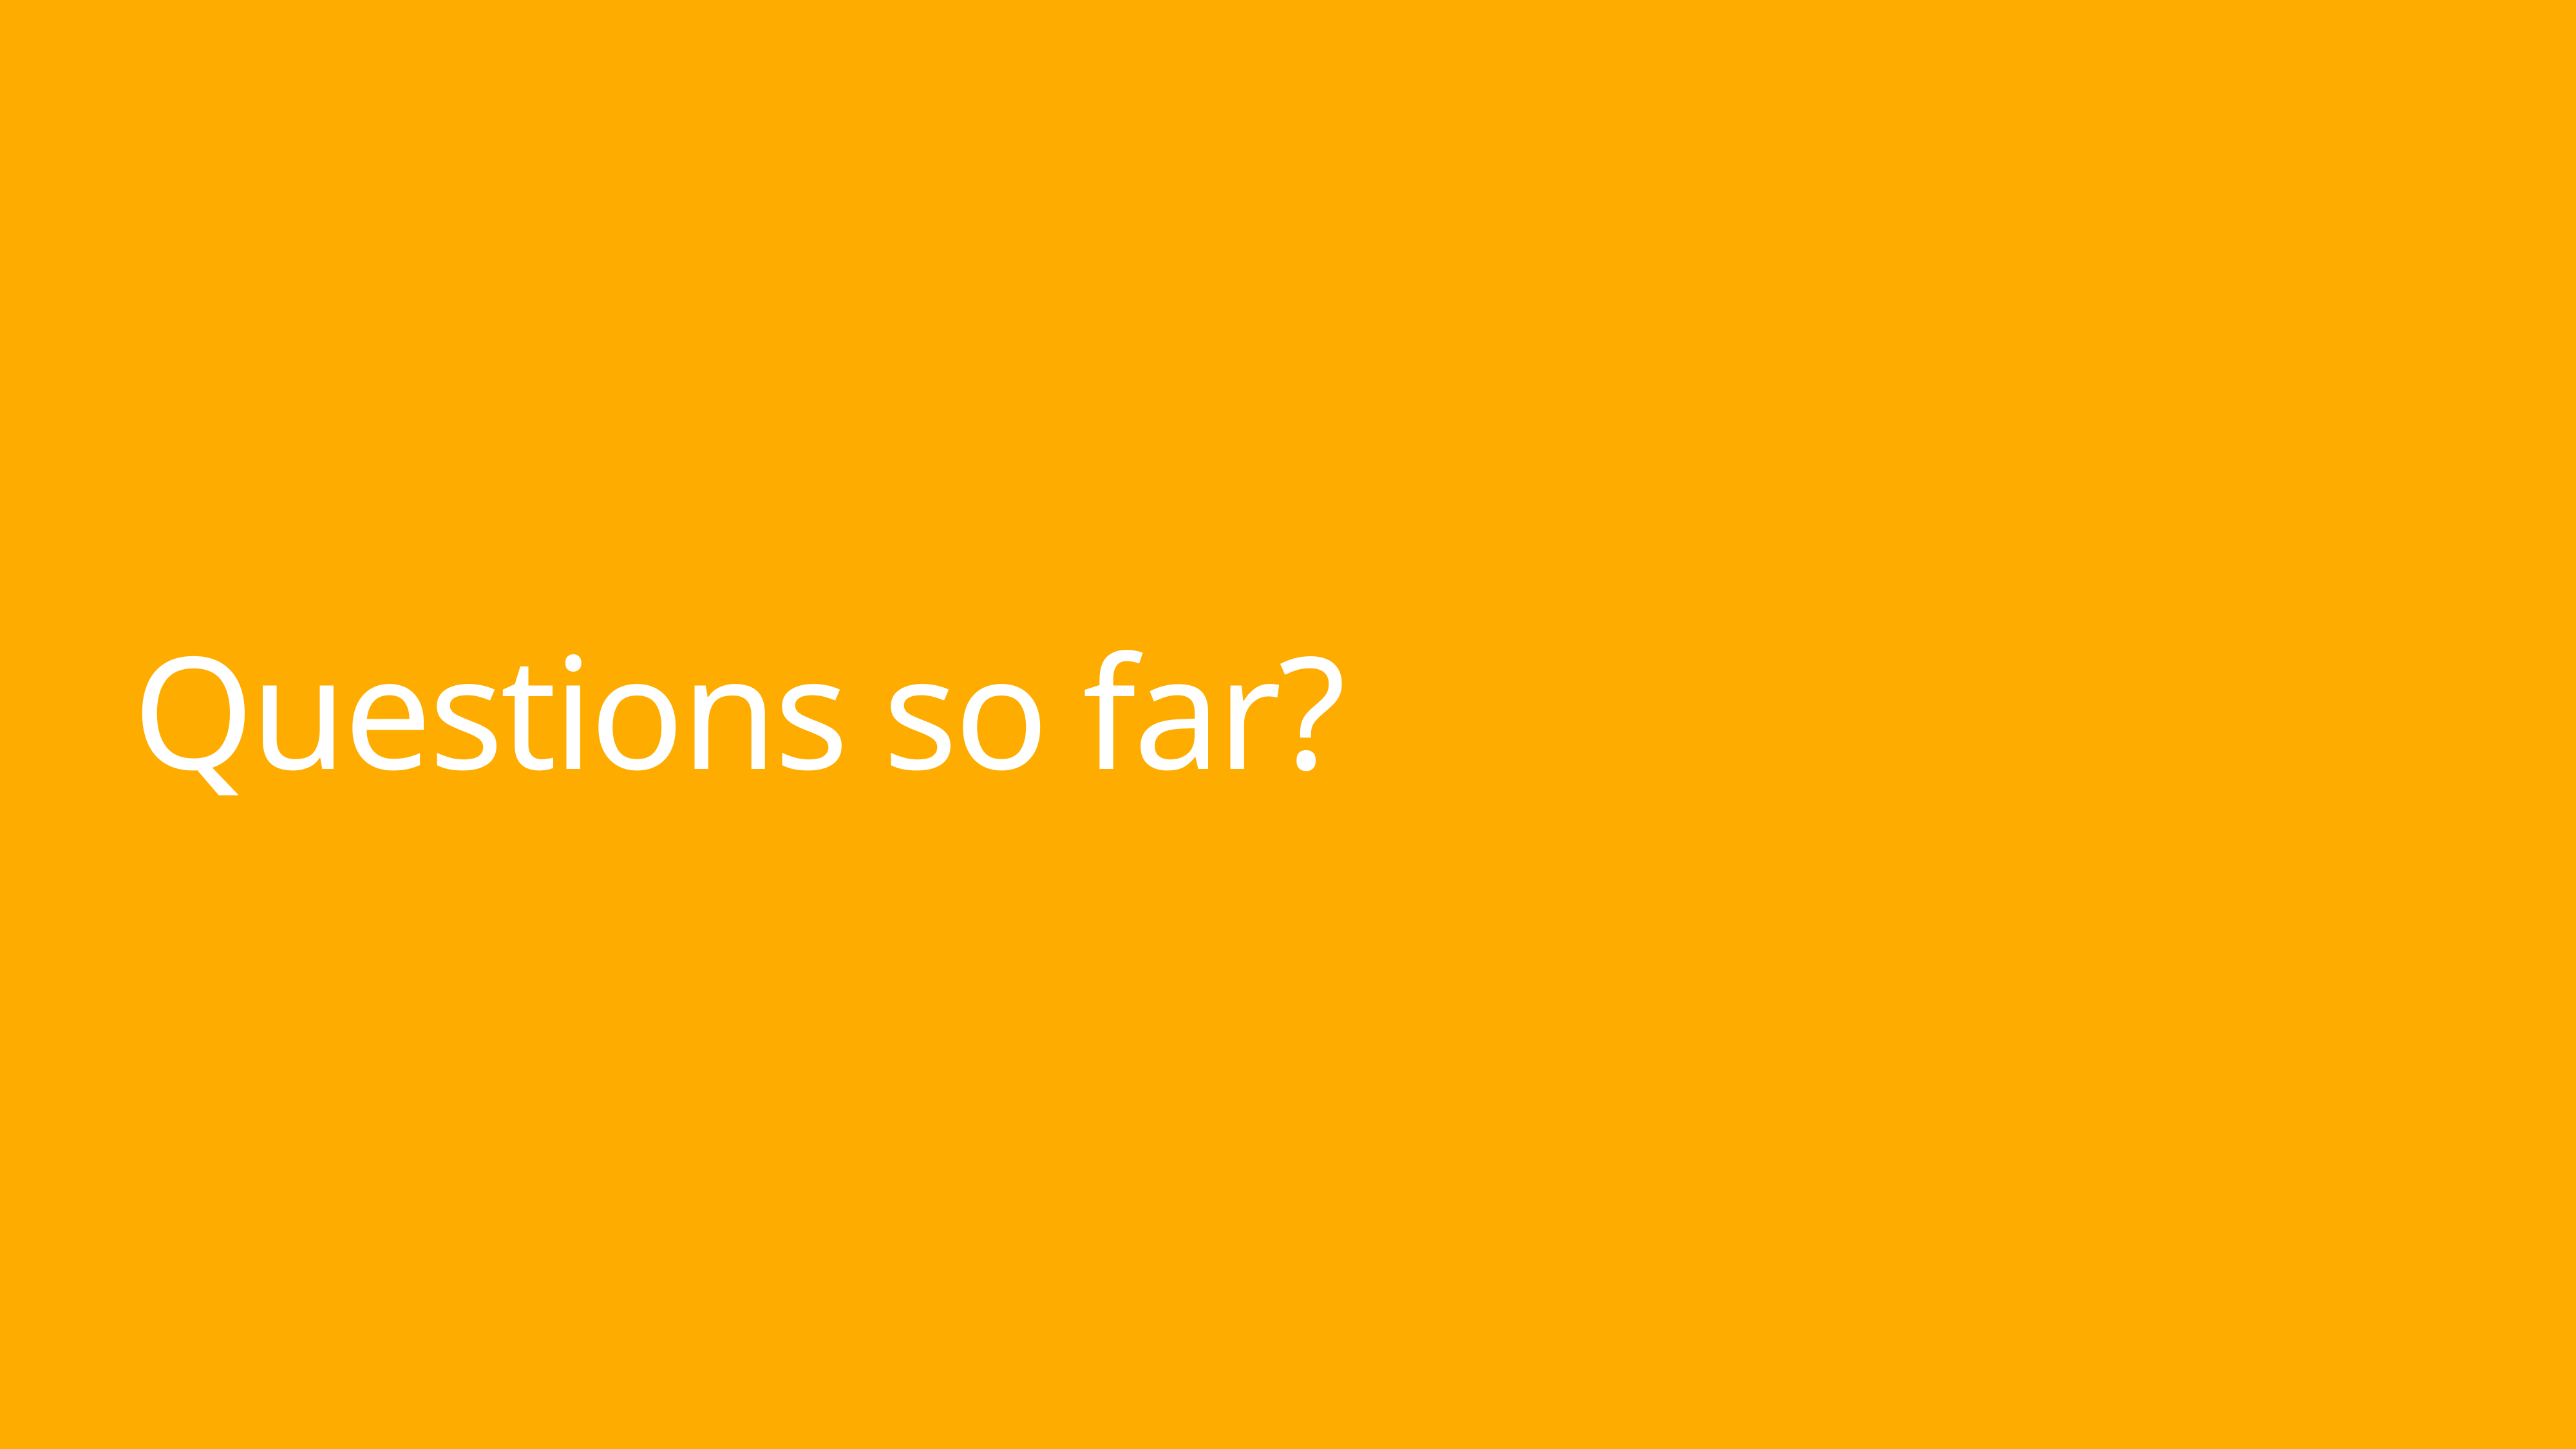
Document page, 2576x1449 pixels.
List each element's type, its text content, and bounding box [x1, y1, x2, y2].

title Questions so far? [127, 478, 2449, 971]
